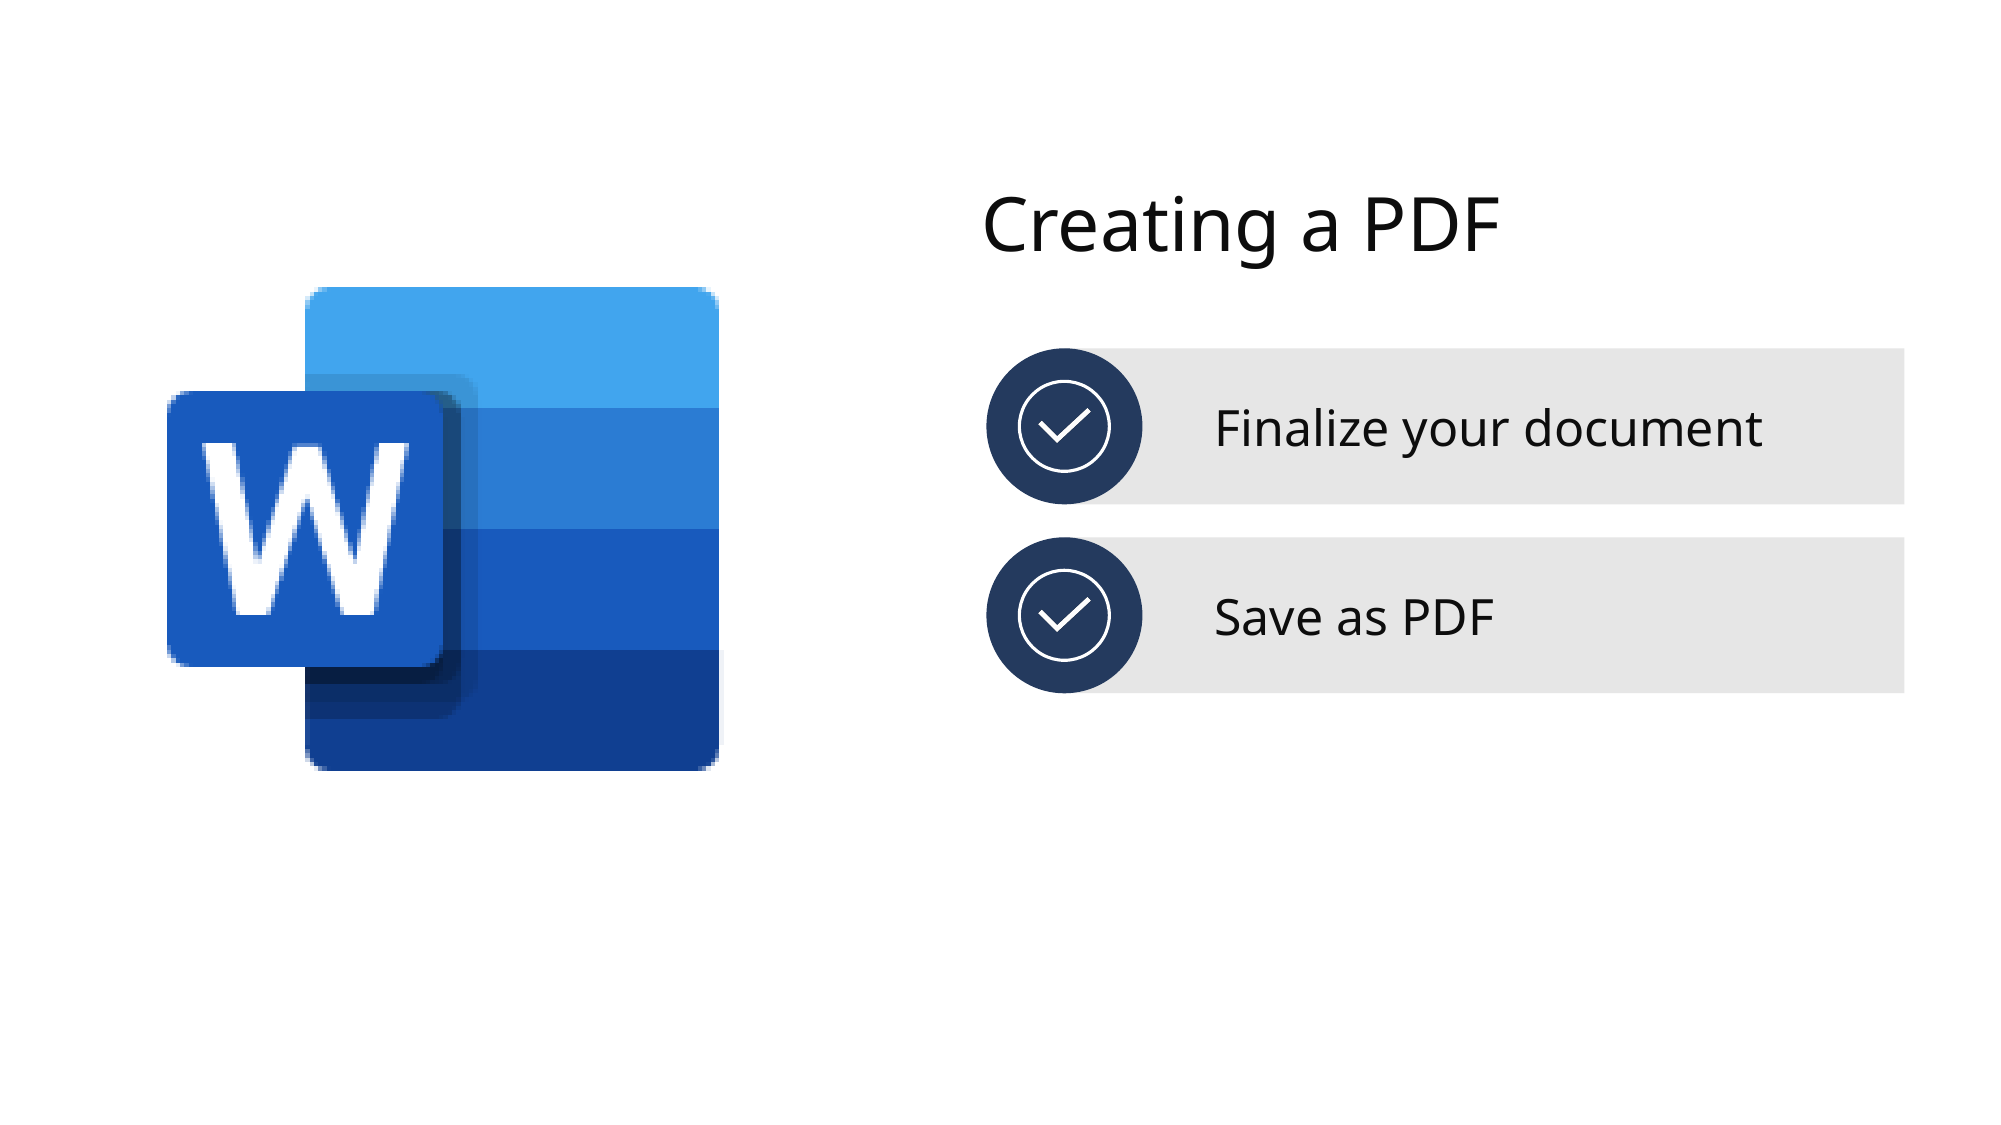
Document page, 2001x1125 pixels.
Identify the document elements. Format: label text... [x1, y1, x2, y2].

text_box Creating a PDF [981, 176, 1502, 267]
picture [90, 193, 763, 866]
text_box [986, 537, 1905, 694]
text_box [986, 348, 1905, 505]
